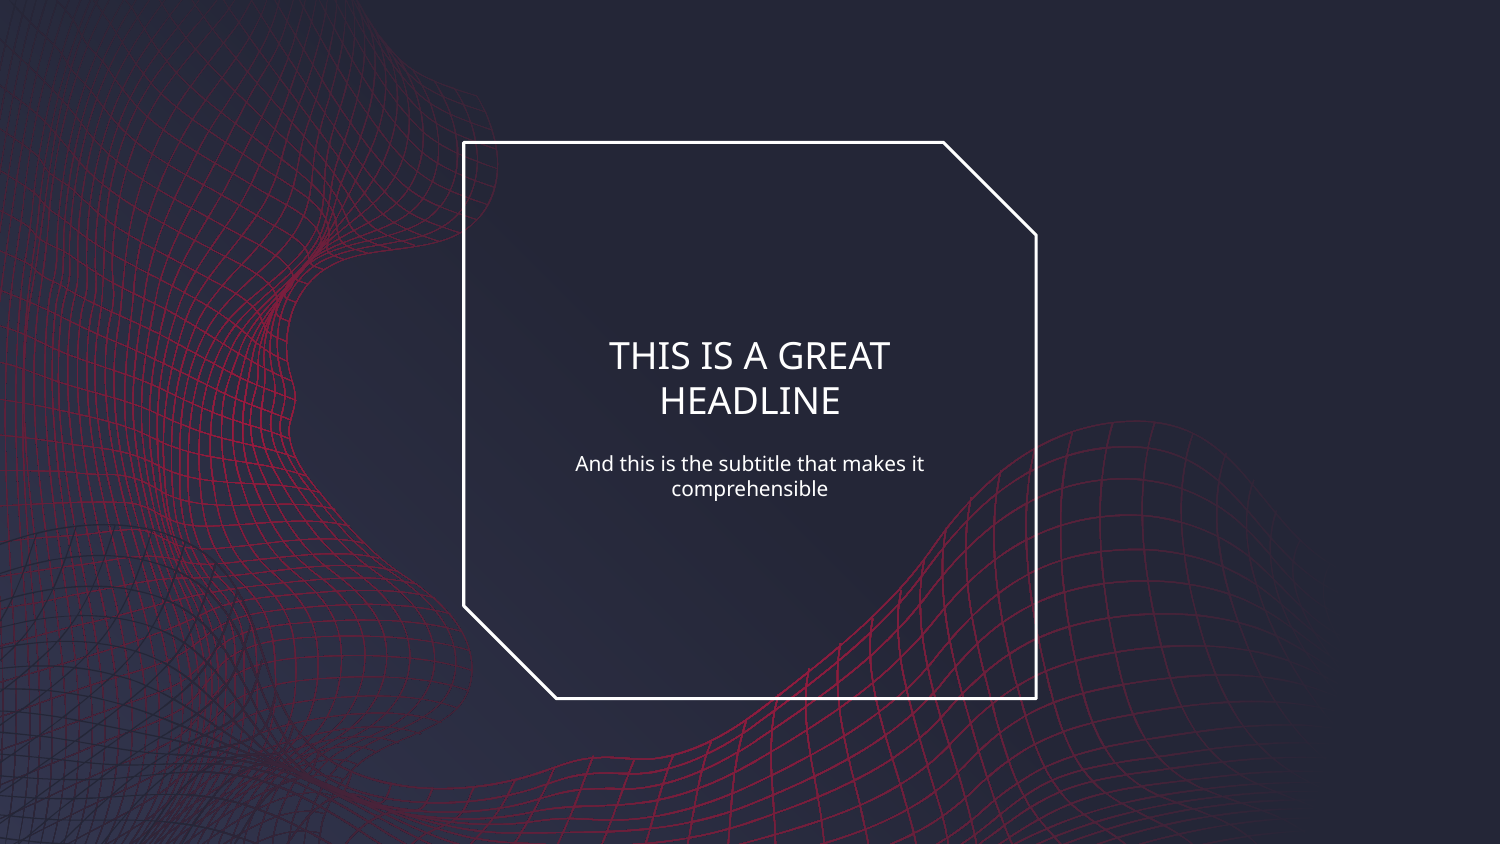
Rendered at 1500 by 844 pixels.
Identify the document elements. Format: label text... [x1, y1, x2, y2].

title THIS IS A GREAT HEADLINE [532, 324, 968, 430]
subtitle And this is the subtitle that makes it comprehensible [532, 435, 968, 619]
